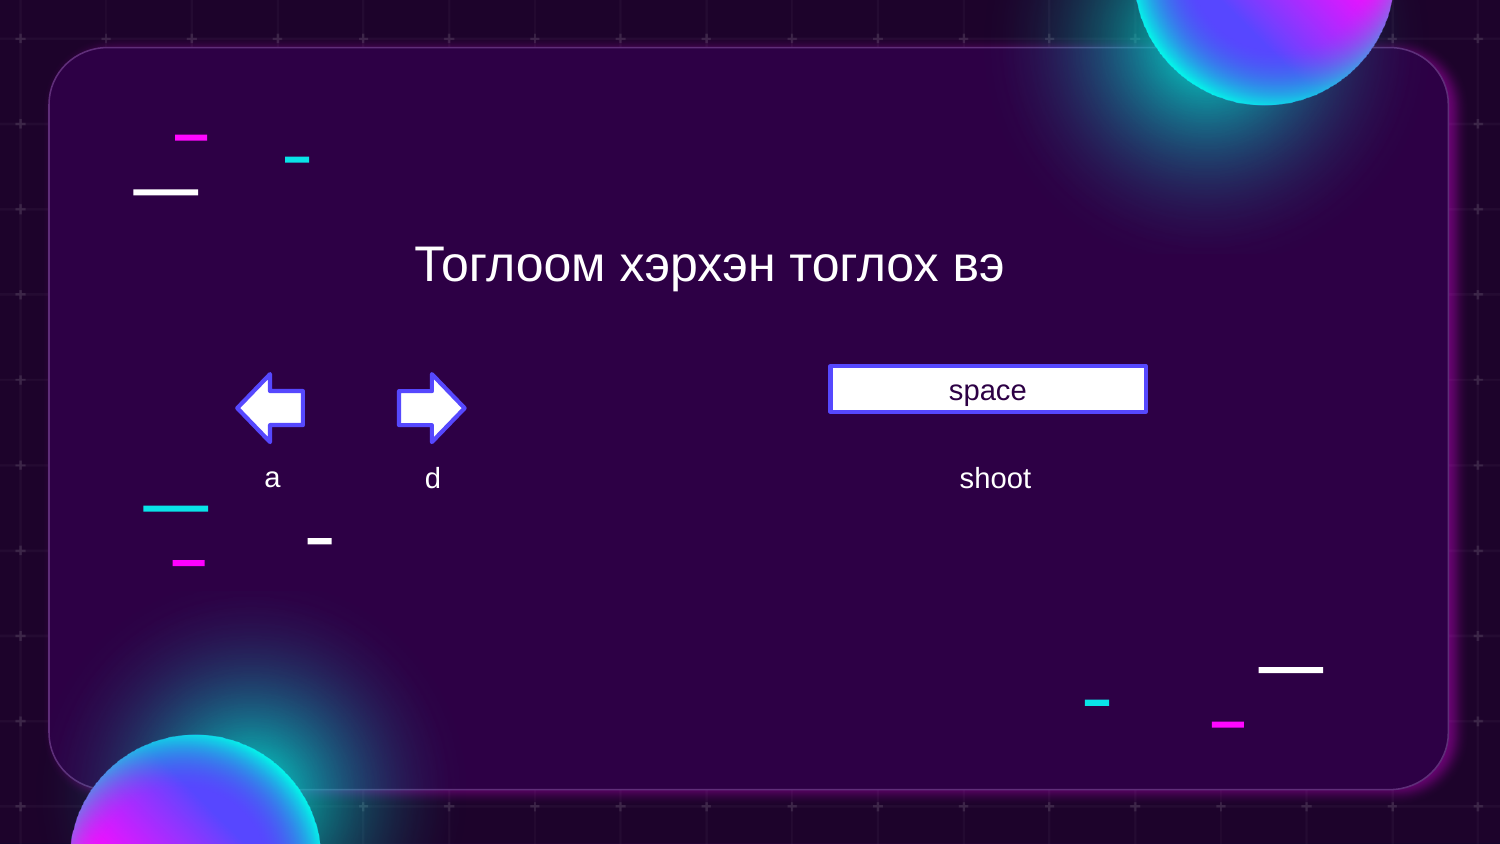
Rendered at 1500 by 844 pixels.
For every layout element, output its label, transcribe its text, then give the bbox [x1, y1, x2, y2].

picture [976, 0, 1432, 254]
text_box a [249, 451, 320, 502]
text_box shoot [944, 451, 1201, 502]
text_box [235, 372, 305, 445]
text_box Тоглоом хэрхэн тоглох вэ [399, 224, 1060, 299]
picture [33, 591, 474, 844]
text_box [396, 372, 467, 445]
text_box space [828, 364, 1148, 414]
text_box d [409, 451, 475, 502]
